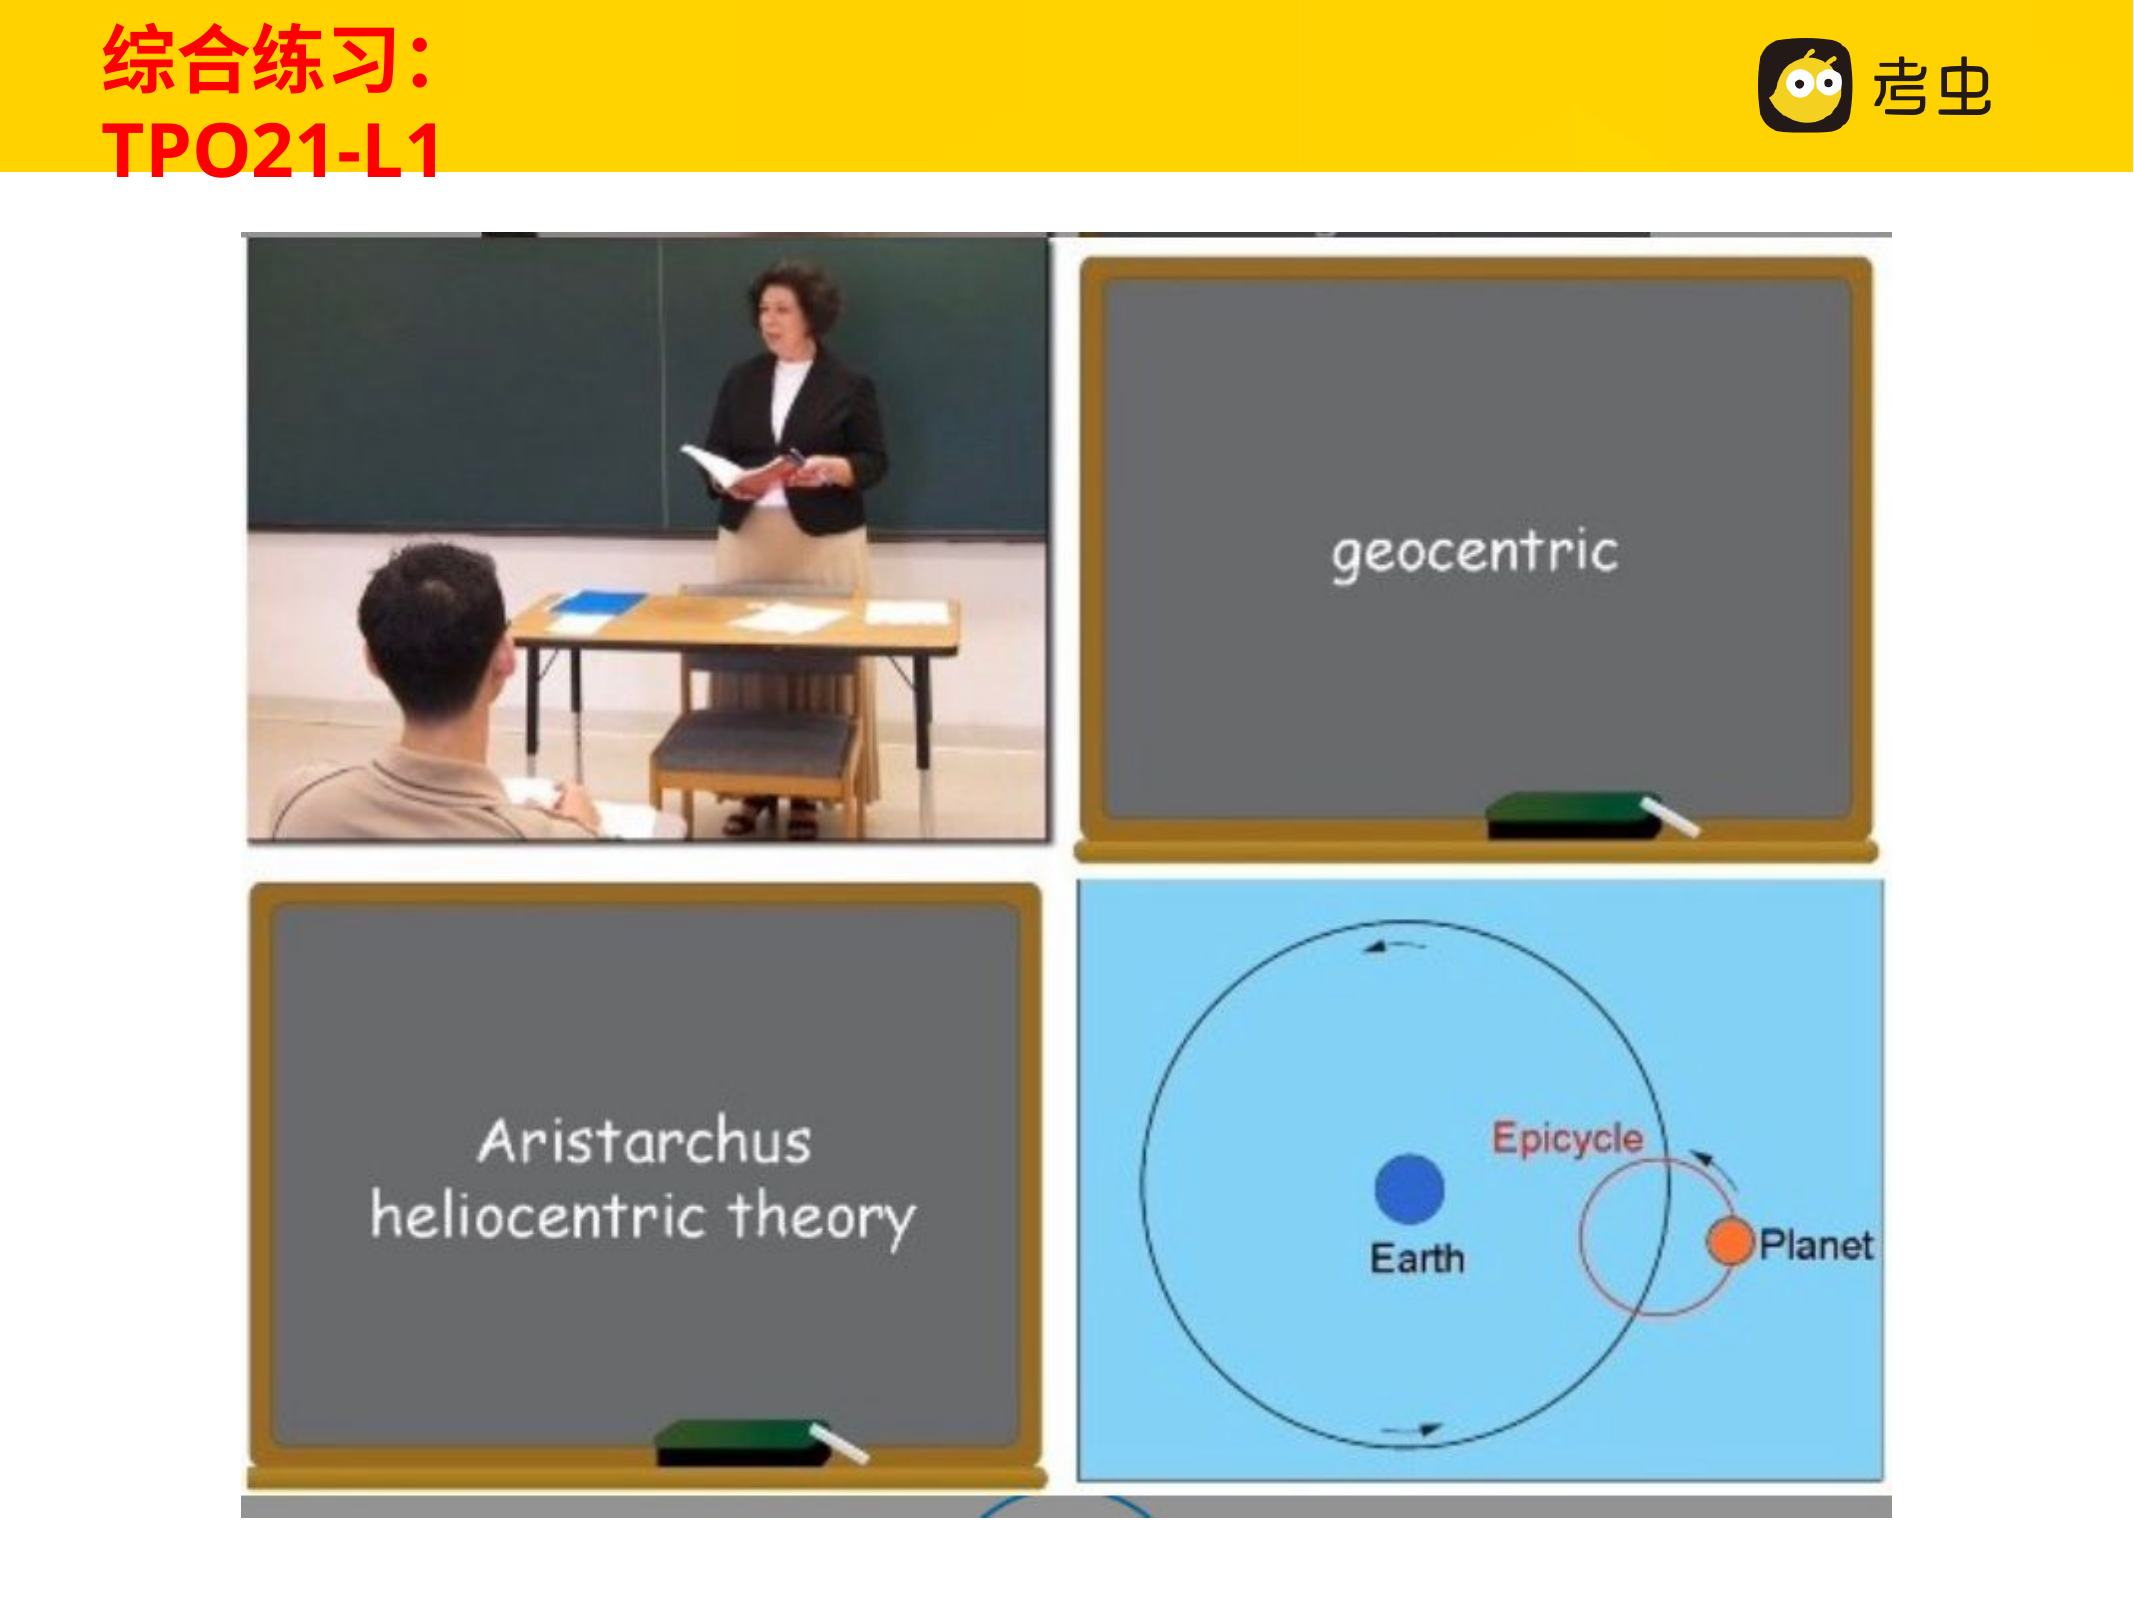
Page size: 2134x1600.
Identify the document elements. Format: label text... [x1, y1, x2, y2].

picture [241, 232, 1892, 1519]
picture [1758, 38, 1991, 133]
list 综合练习： TPO21-L1 [92, 3, 556, 169]
picture [0, 0, 2134, 172]
